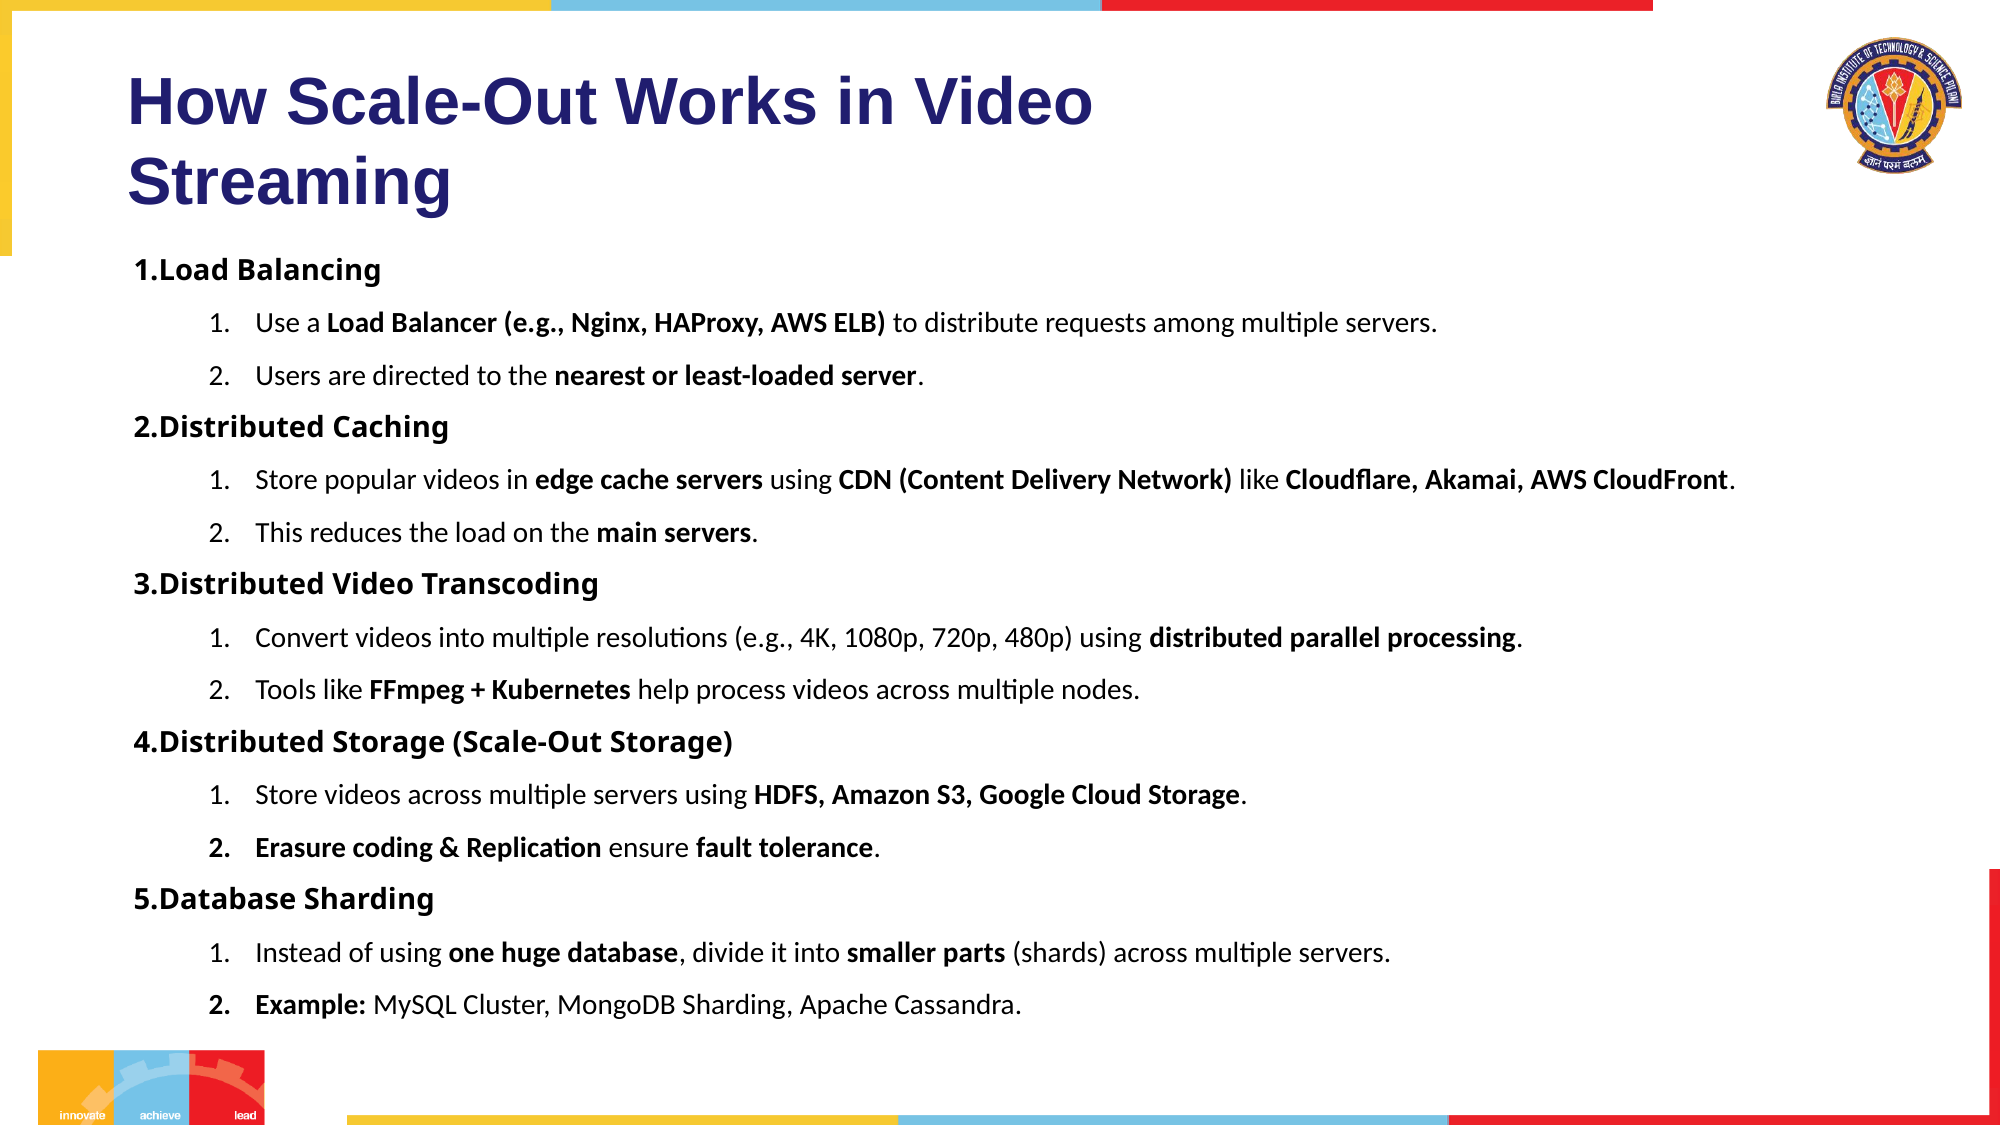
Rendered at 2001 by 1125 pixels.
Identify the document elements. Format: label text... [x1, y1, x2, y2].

picture [38, 1050, 265, 1125]
picture [347, 869, 2000, 1125]
picture [0, 0, 1653, 256]
list Load Balancing Use a Load Balancer (e.g., Nginx, HAProxy, AWS ELB) to distribute requests among multiple servers. Users are directed to the nearest or least-loaded server. Distributed Caching Store popular videos in edge cache servers using CDN (Content Delivery Network) like Cloudflare, Akamai, AWS CloudFront. This reduces the load on the main servers. Distributed Video Transcoding Convert videos into multiple resolutions (e.g., 4K, 1080p, 720p, 480p) using distributed parallel processing. Tools like FFmpeg + Kubernetes help process videos across multiple nodes. Distributed Storage (Scale-Out Storage) Store videos across multiple servers using HDFS, Amazon S3, Google Cloud Storage. Erasure coding & Replication ensure fault tolerance. Database Sharding Instead of using one huge database, divide it into smaller parts (shards) across multiple servers. Example: MySQL Cluster, MongoDB Sharding, Apache Cassandra. [133, 233, 1867, 1076]
picture [1826, 37, 1962, 174]
title How Scale-Out Works in Video Streaming [127, 57, 1374, 220]
